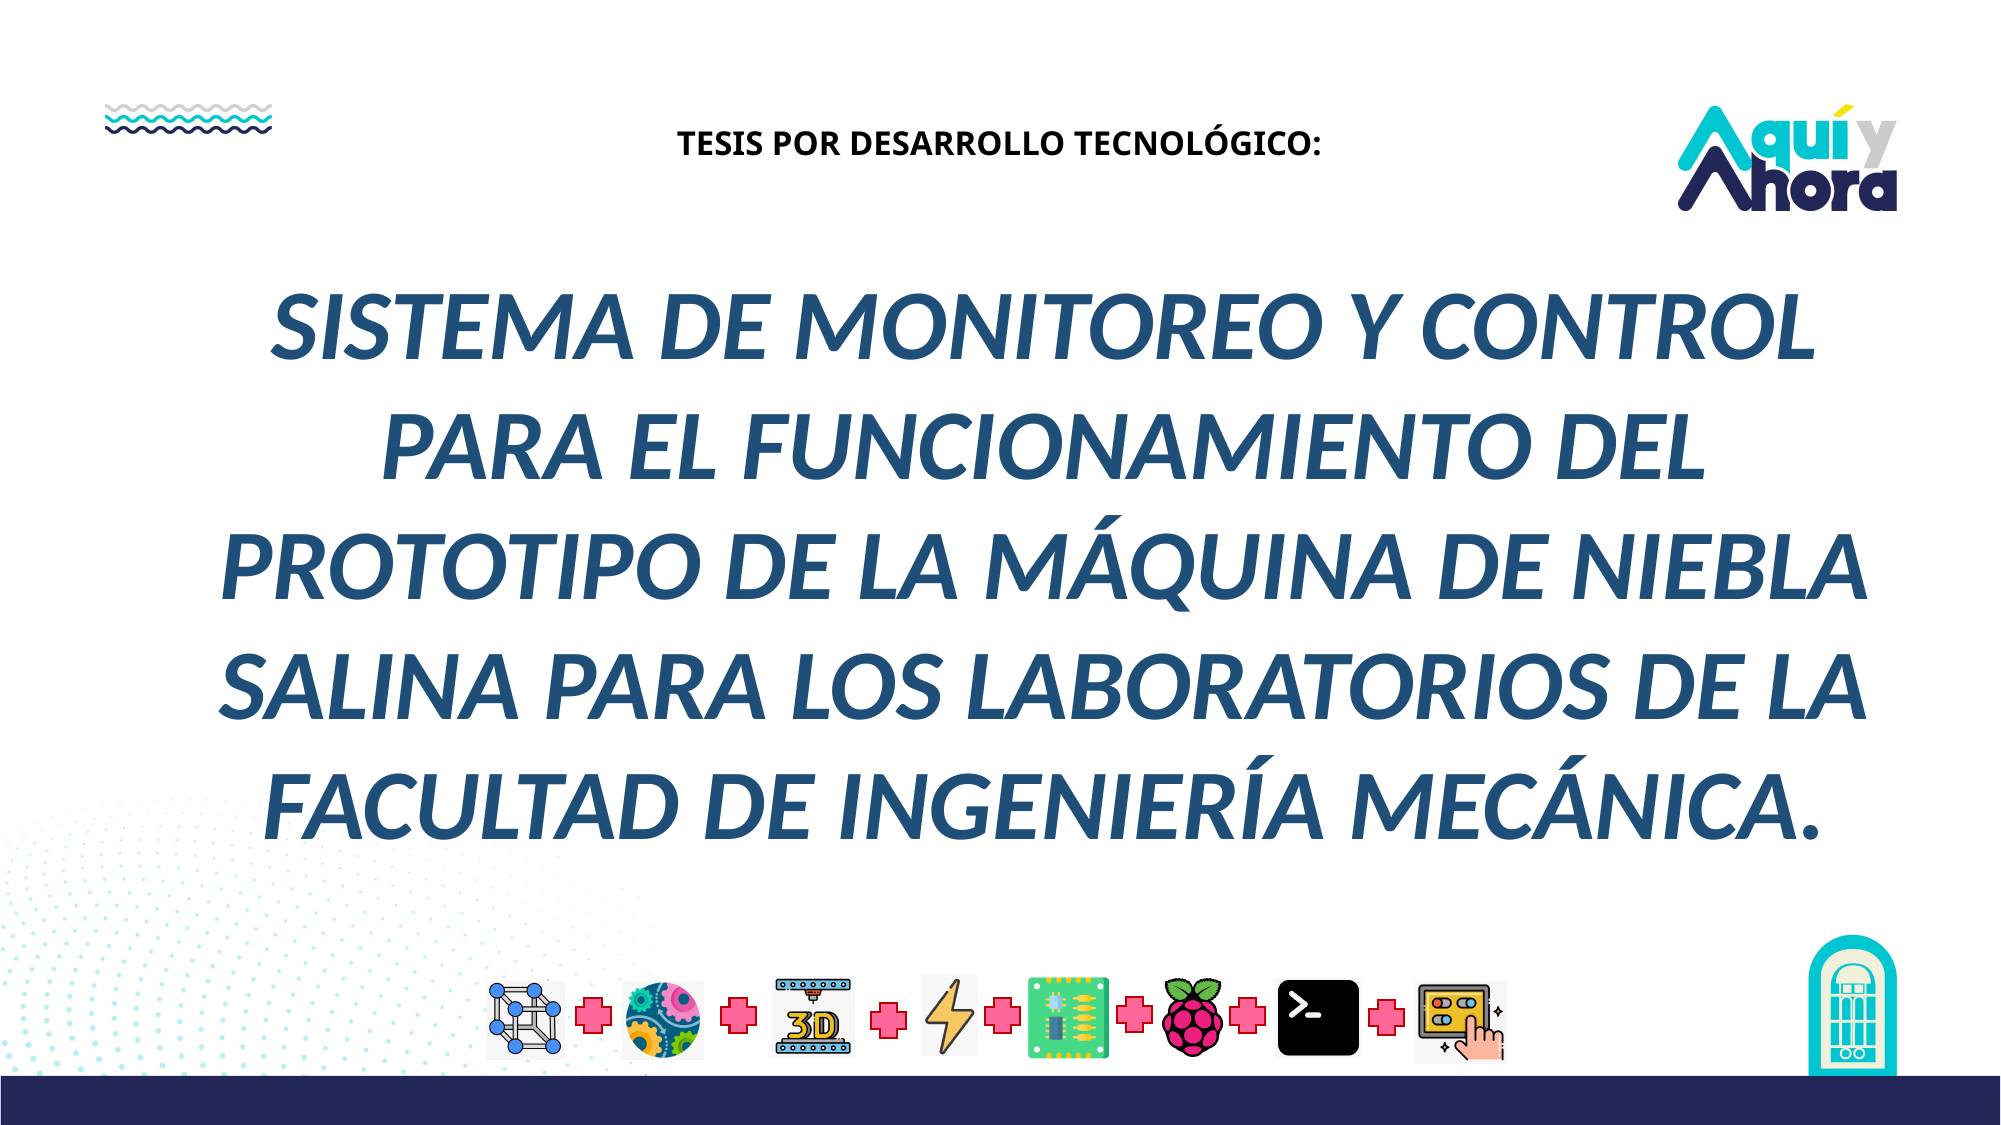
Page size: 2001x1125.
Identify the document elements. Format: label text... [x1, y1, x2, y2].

text_box [1116, 996, 1153, 1033]
text_box [1232, 997, 1266, 1034]
title TESIS POR DESARROLLO TECNOLÓGICO: [654, 103, 1346, 184]
text_box [1368, 999, 1405, 1036]
text_box SISTEMA DE MONITOREO Y CONTROL PARA EL FUNCIONAMIENTO DEL PROTOTIPO DE LA MÁQUINA DE NIEBLA SALINA PARA LOS LABORATORIOS DE LA FACULTAD DE INGENIERÍA MECÁNICA. [203, 251, 1909, 867]
text_box [984, 997, 1021, 1034]
text_box [720, 997, 757, 1034]
picture [0, 0, 2001, 1125]
text_box [575, 997, 612, 1034]
text_box [870, 1002, 907, 1039]
